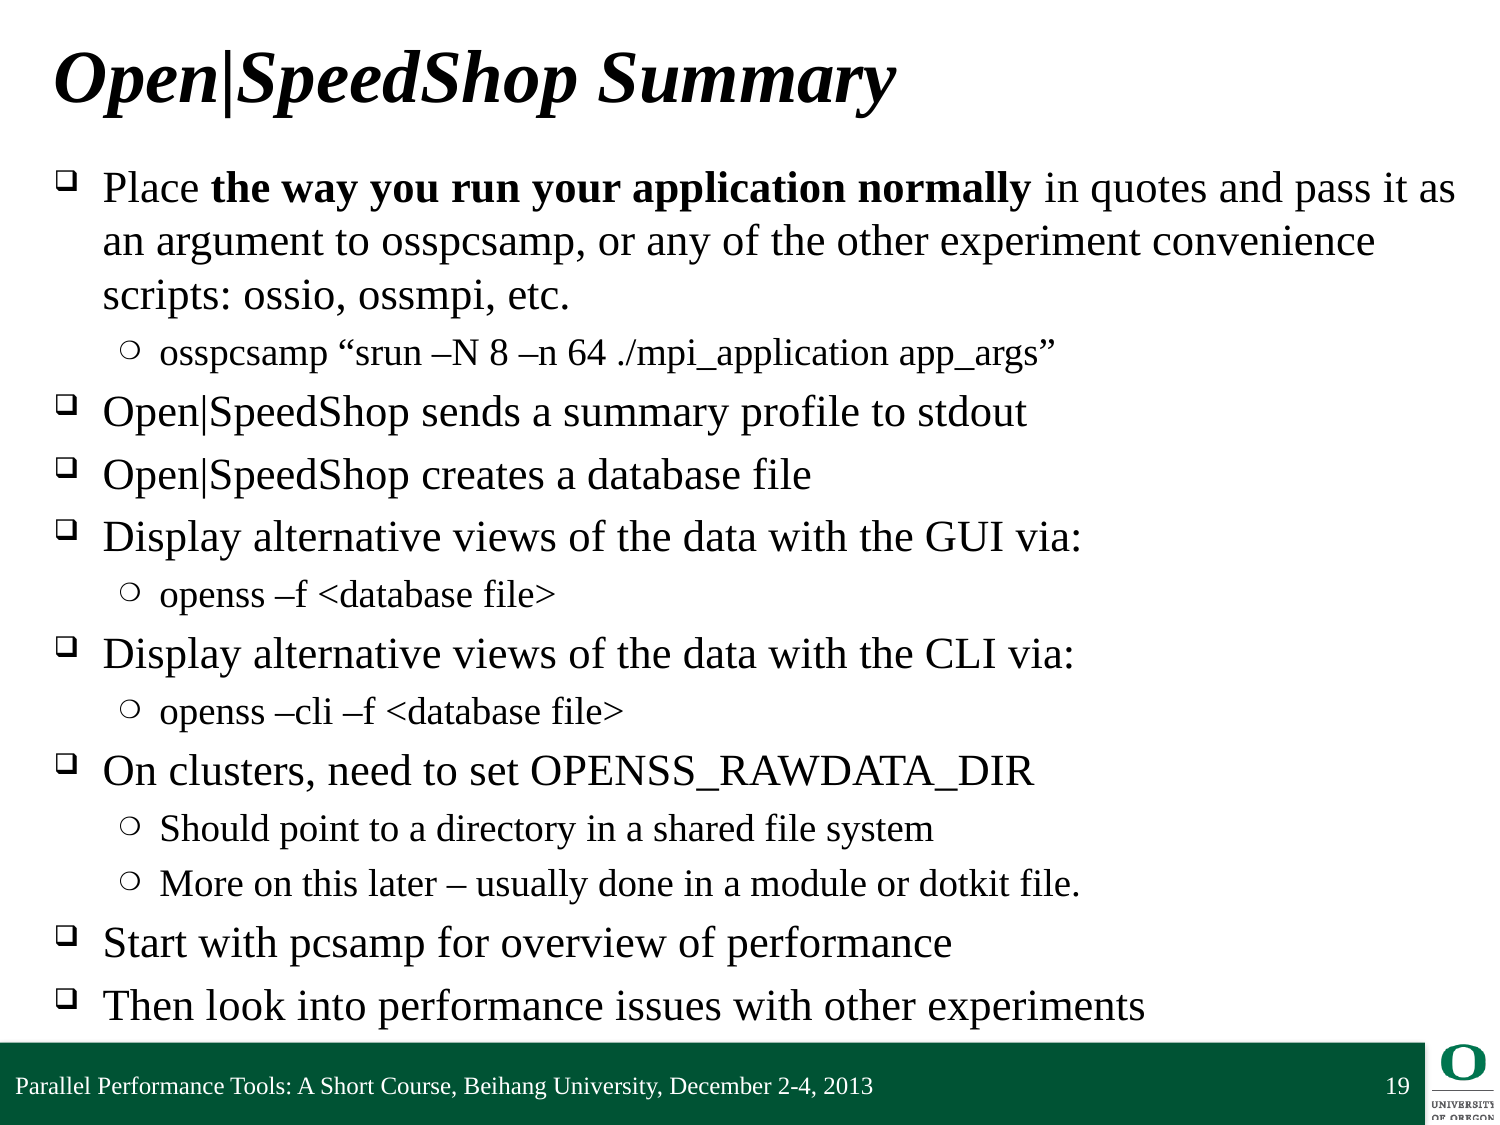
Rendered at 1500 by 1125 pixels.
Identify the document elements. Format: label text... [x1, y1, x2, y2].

title Open|SpeedShop Summary [39, 0, 1500, 145]
list Place the way you run your application normally in quotes and pass it as an argument to osspcsamp, or any of the other experiment convenience scripts: ossio, ossmpi, etc. osspcsamp “srun –N 8 –n 64 ./mpi_application app_args” Open|SpeedShop sends a summary profile to stdout Open|SpeedShop creates a database file Display alternative views of the data with the GUI via: openss –f <database file> Display alternative views of the data with the CLI via: openss –cli –f <database file> On clusters, need to set OPENSS_RAWDATA_DIR Should point to a directory in a shared file system More on this later – usually done in a module or dotkit file. Start with pcsamp for overview of performance Then look into performance issues with other experiments [39, 149, 1500, 1046]
footer Parallel Performance Tools: A Short Course, Beihang University, December 2-4, 2013 [0, 1044, 988, 1125]
slide_number 19 [1074, 1044, 1425, 1125]
